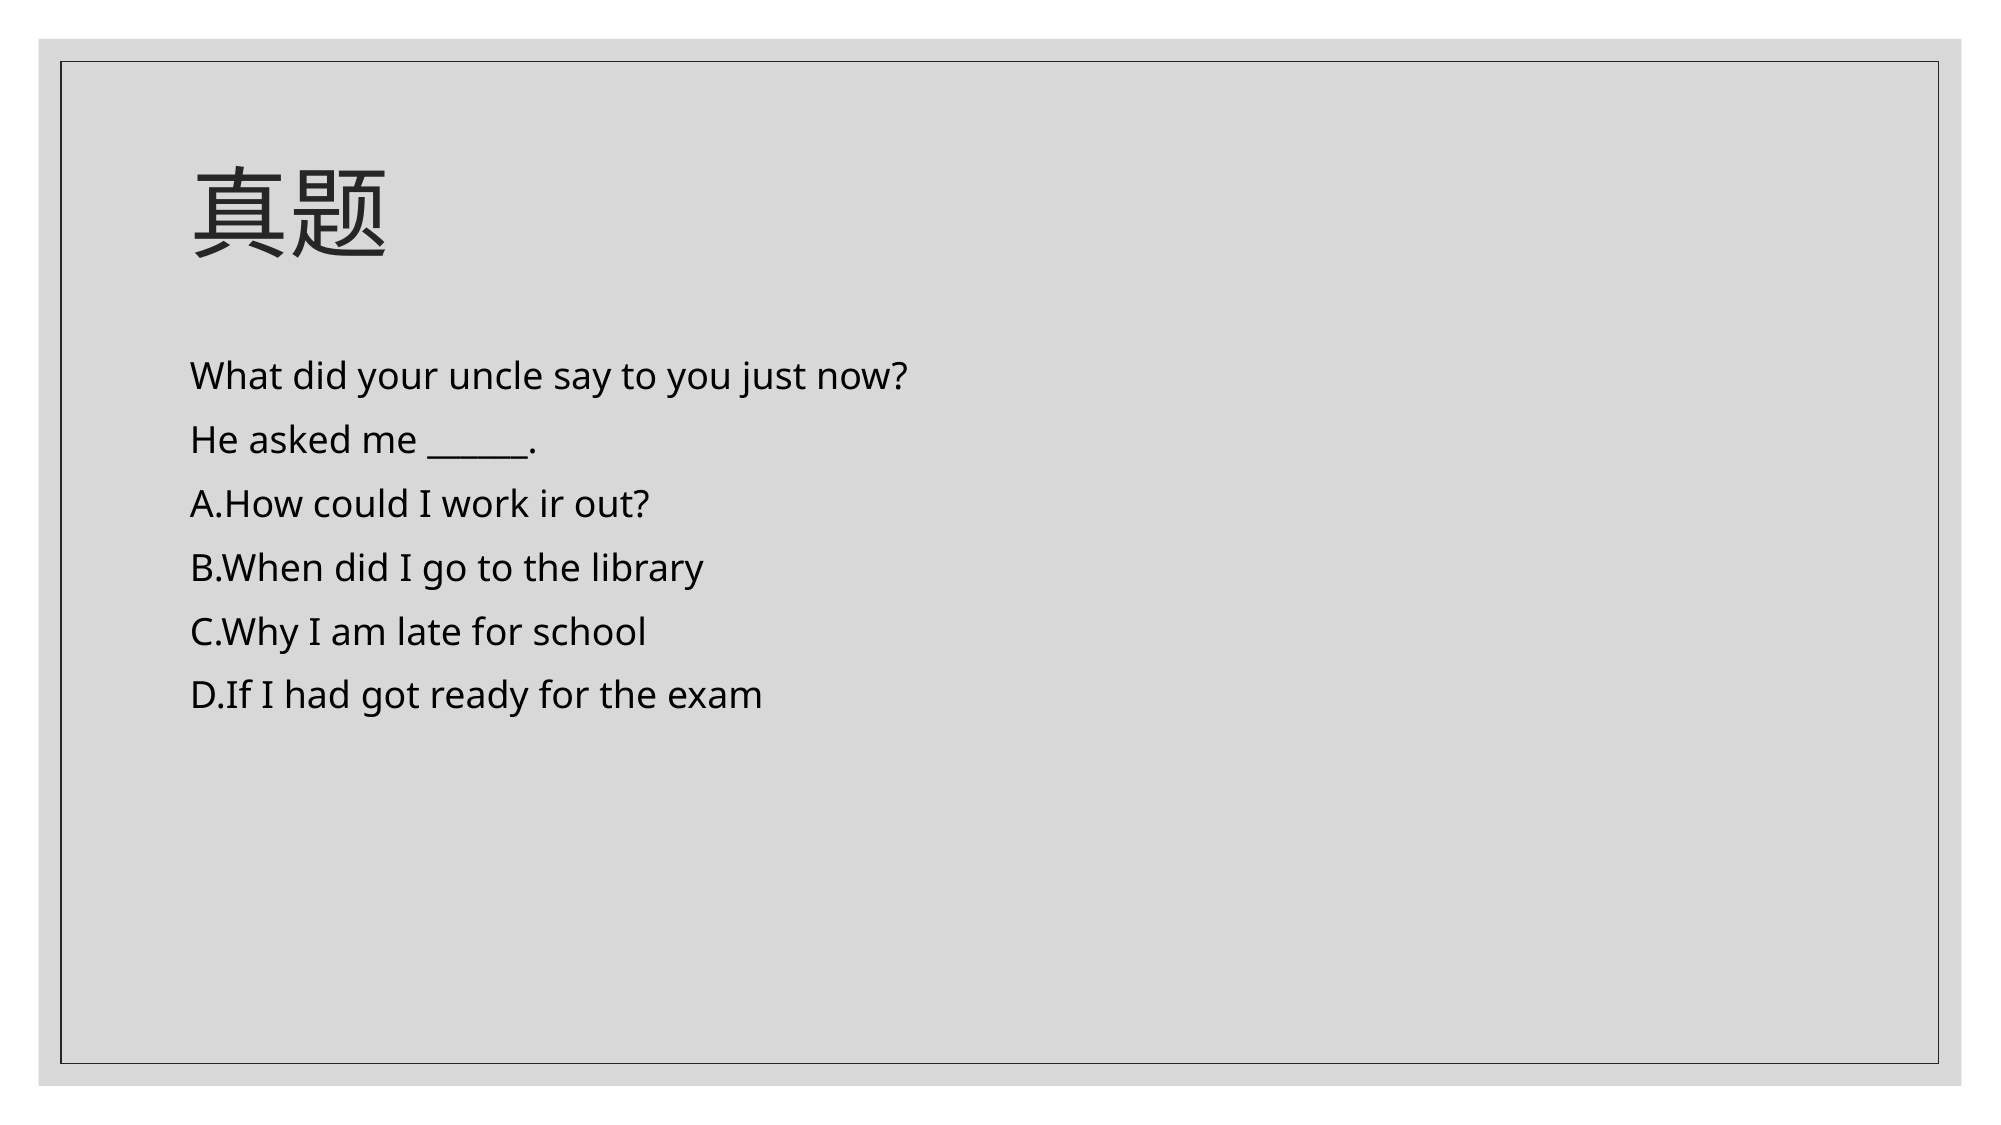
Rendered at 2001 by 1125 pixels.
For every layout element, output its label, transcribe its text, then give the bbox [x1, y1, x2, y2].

list What did your uncle say to you just now? He asked me ______. A.How could I work ir out? B.When did I go to the library C.Why I am late for school D.If I had got ready for the exam [174, 345, 1825, 977]
title 真题 [174, 105, 1825, 331]
